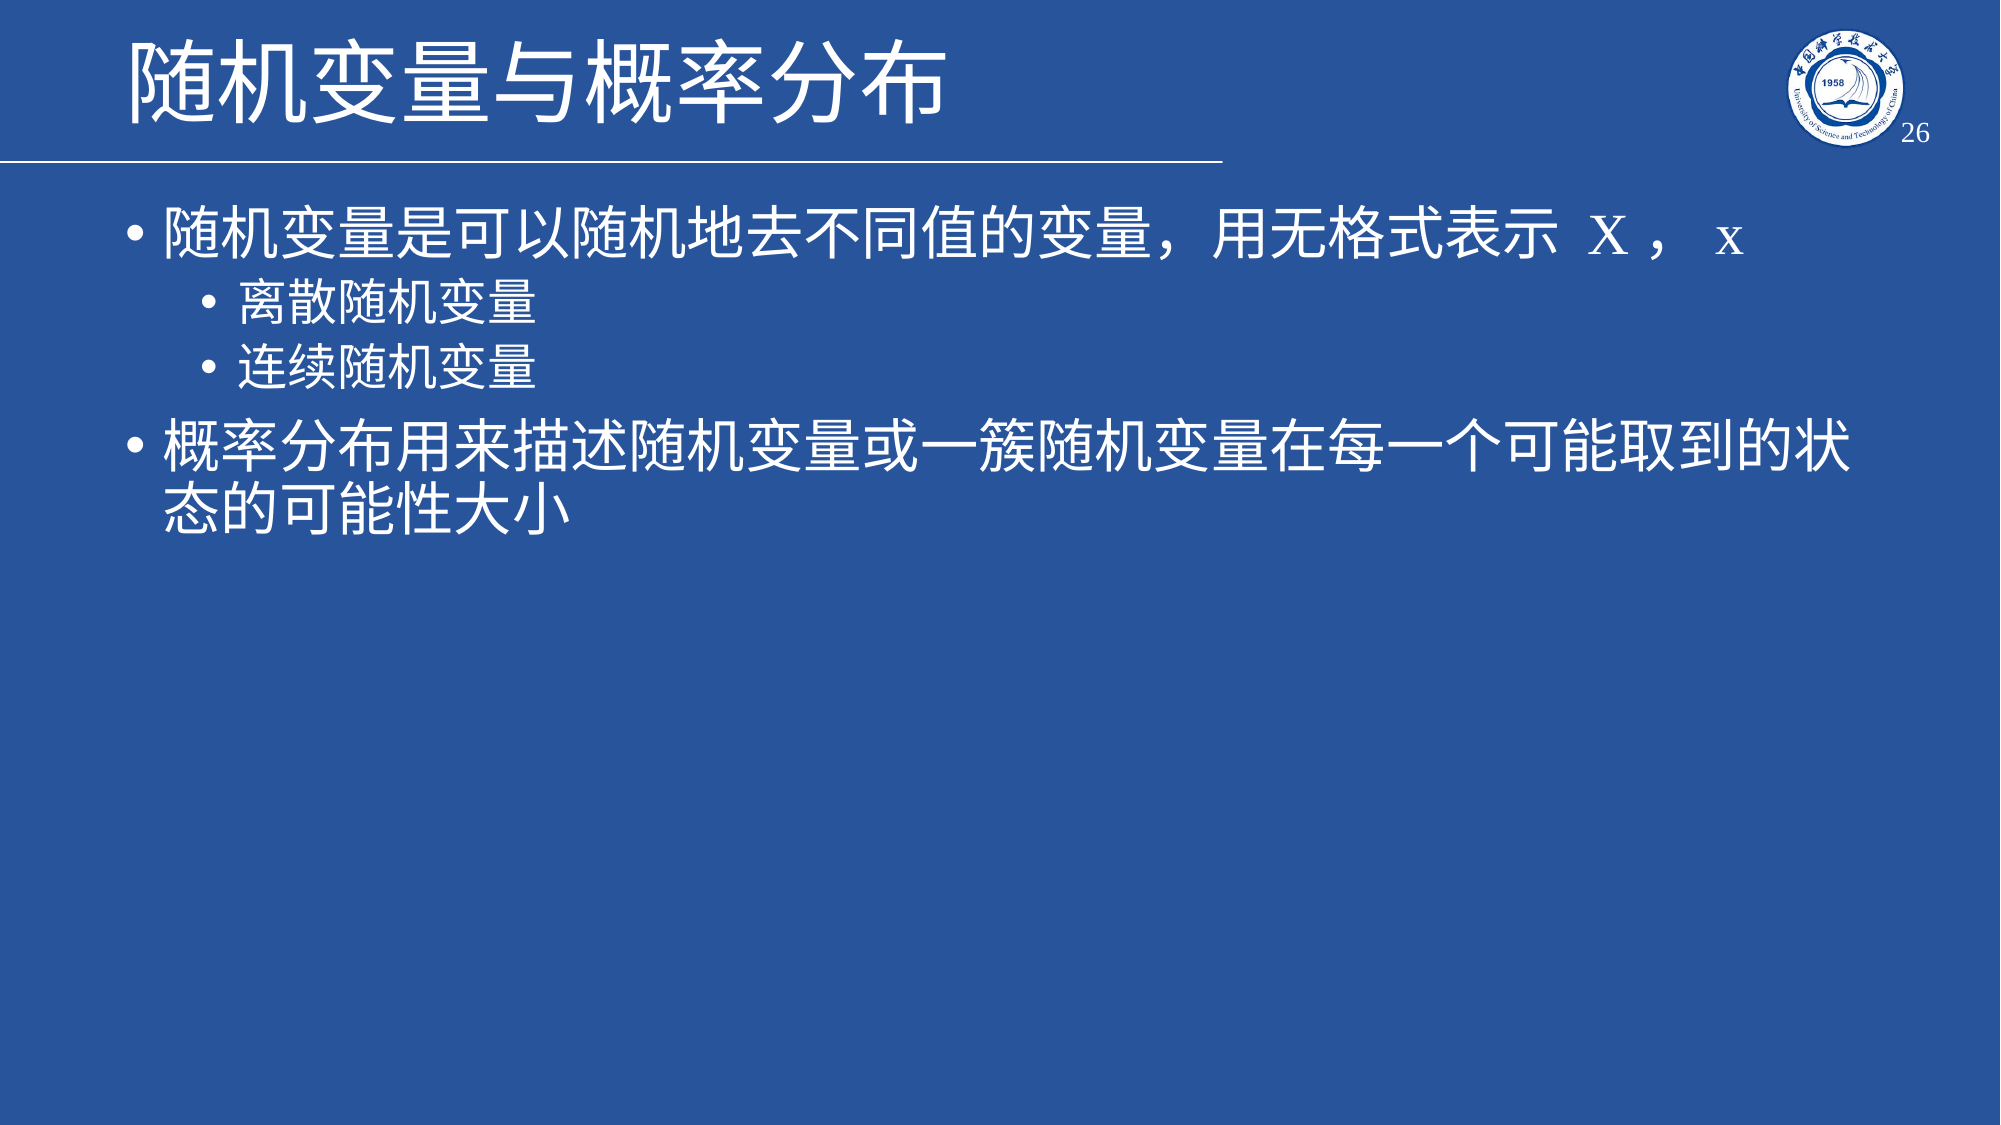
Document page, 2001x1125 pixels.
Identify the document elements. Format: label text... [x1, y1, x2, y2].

title 随机变量与概率分布 [110, 23, 1907, 150]
slide_number 26 [1862, 112, 1946, 150]
list 随机变量是可以随机地去不同值的变量，用无格式表示 X，x 离散随机变量 连续随机变量 概率分布用来描述随机变量或一簇随机变量在每一个可能取到的状态的可能性大小 [110, 196, 1907, 1069]
